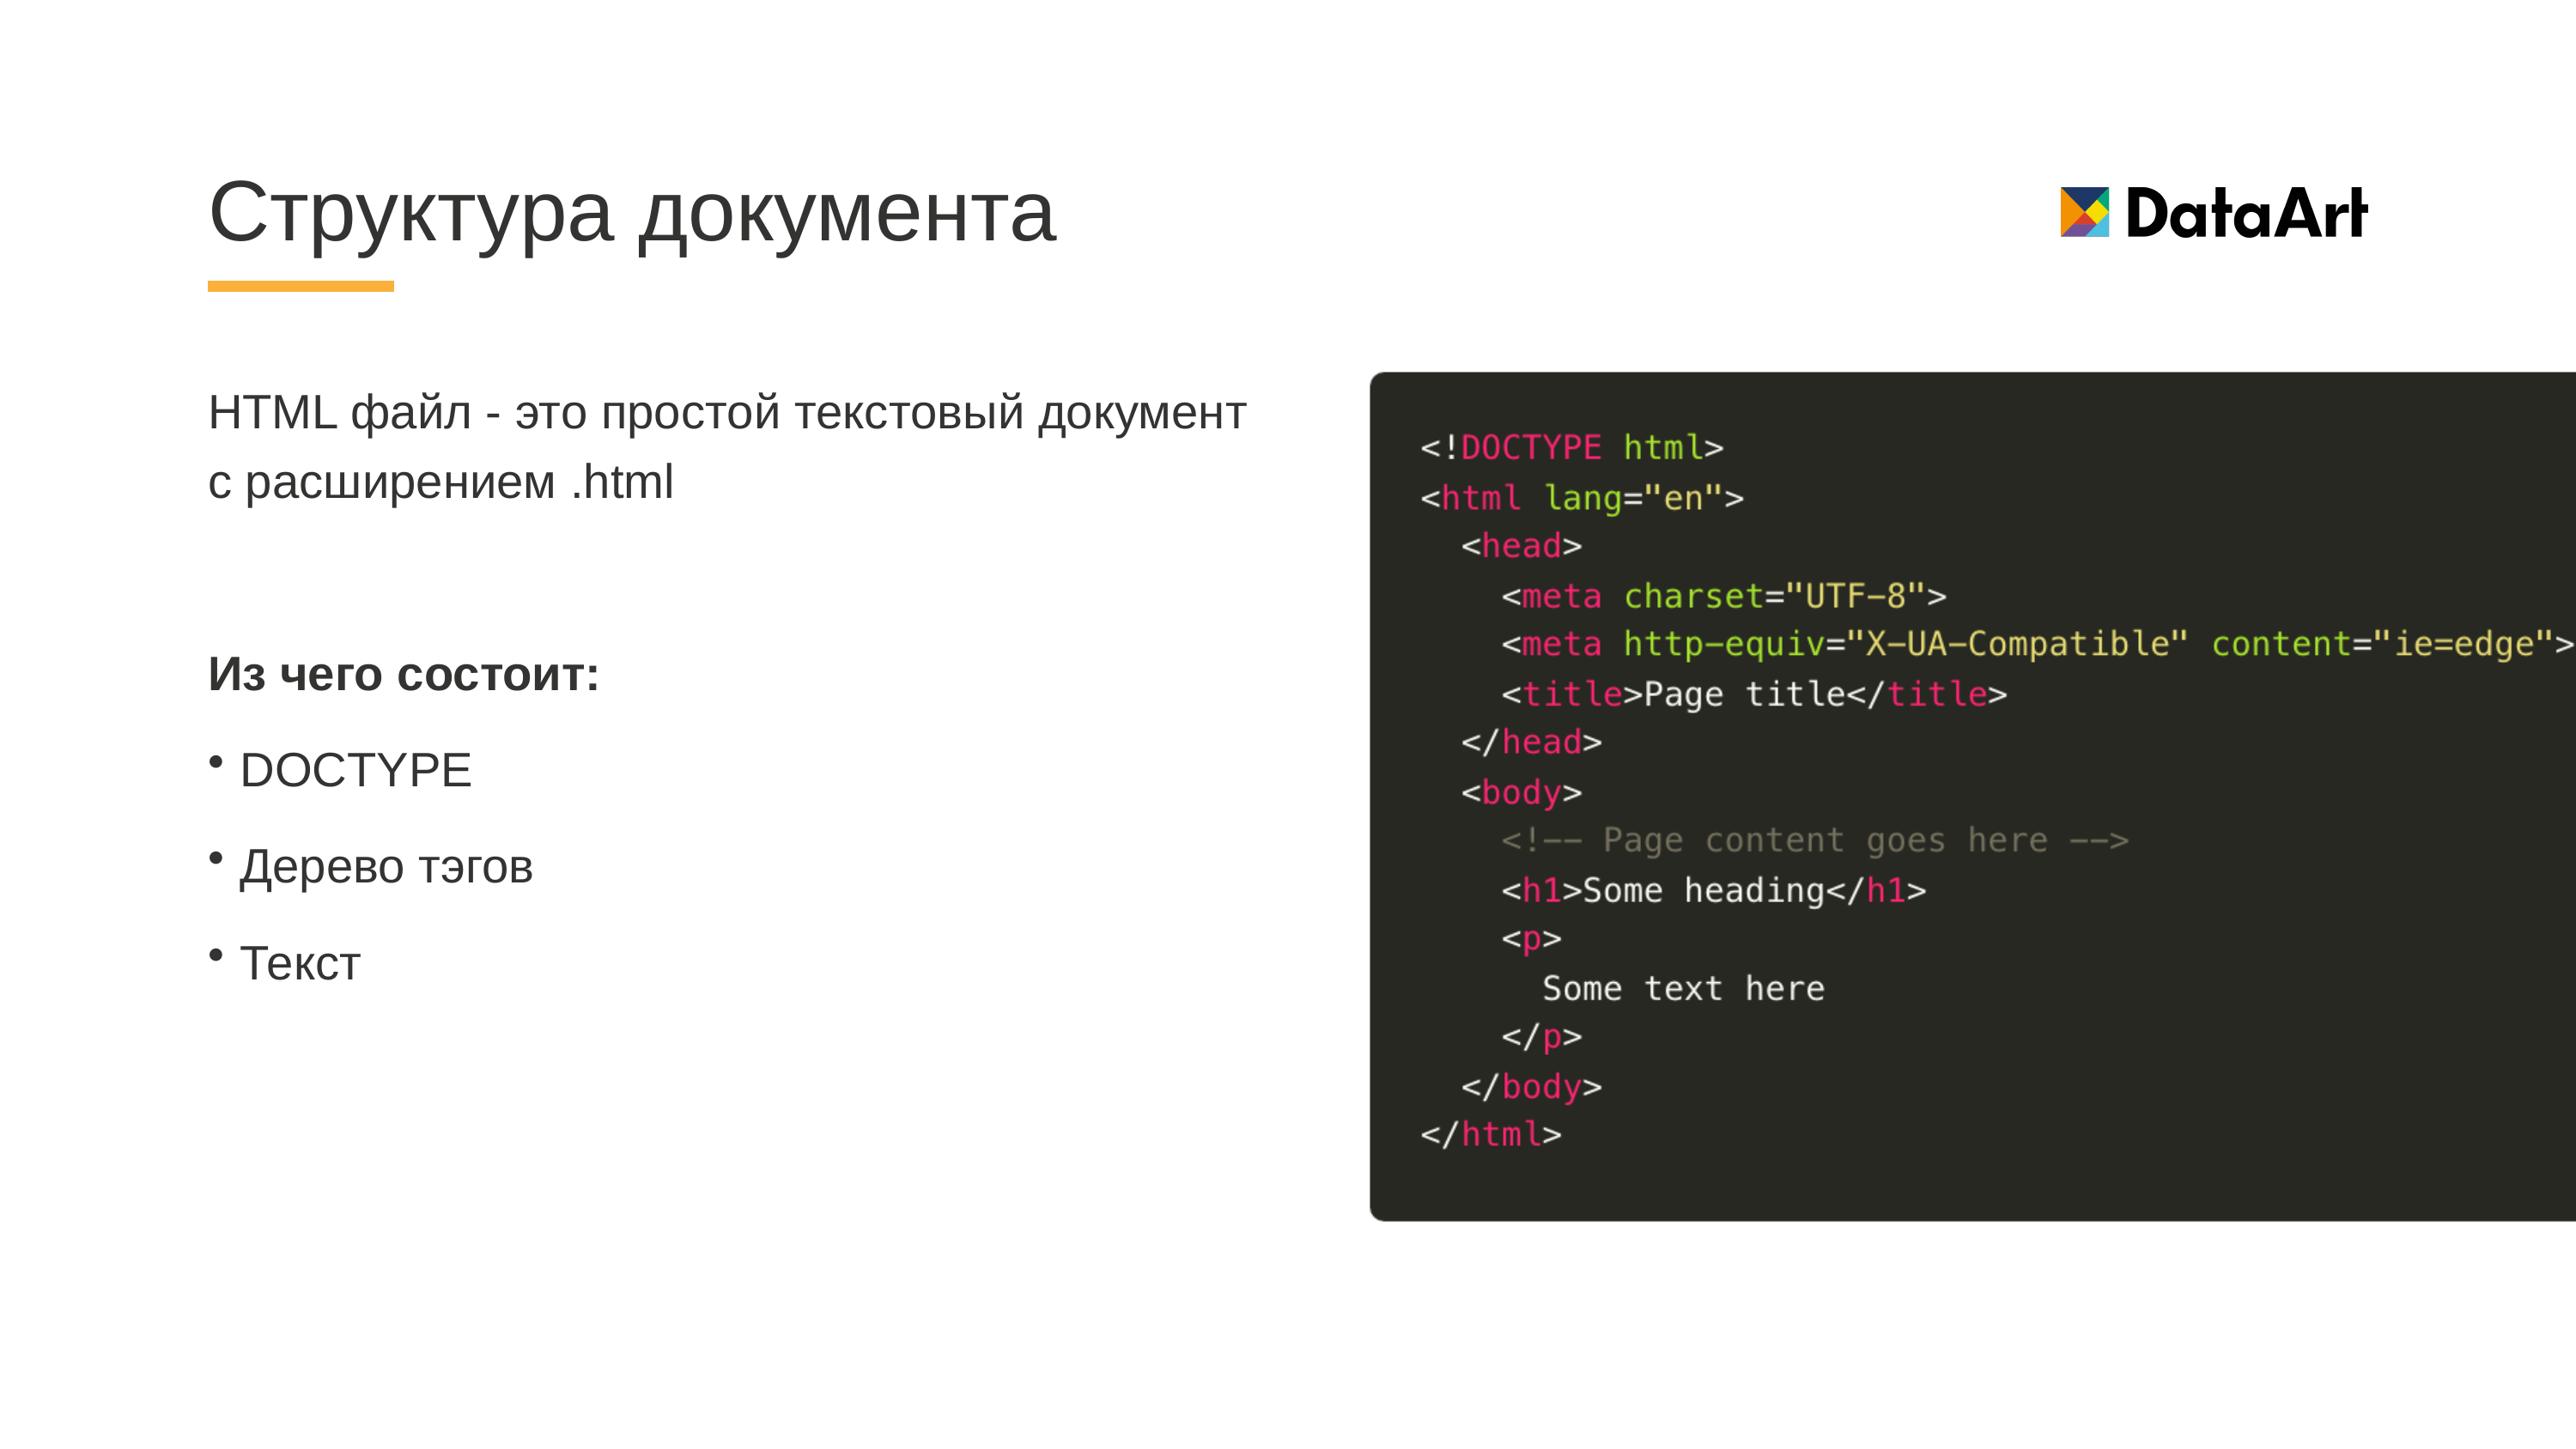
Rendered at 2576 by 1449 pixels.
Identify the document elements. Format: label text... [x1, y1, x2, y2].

list HTML файл - это простой текстовый документ с расширением .html Из чего состоит: DOCTYPE Дерево тэгов Текст [207, 367, 1259, 1273]
title Структура документа [207, 161, 1877, 282]
picture [2061, 187, 2368, 238]
picture [208, 282, 394, 292]
picture [1309, 311, 2576, 1284]
